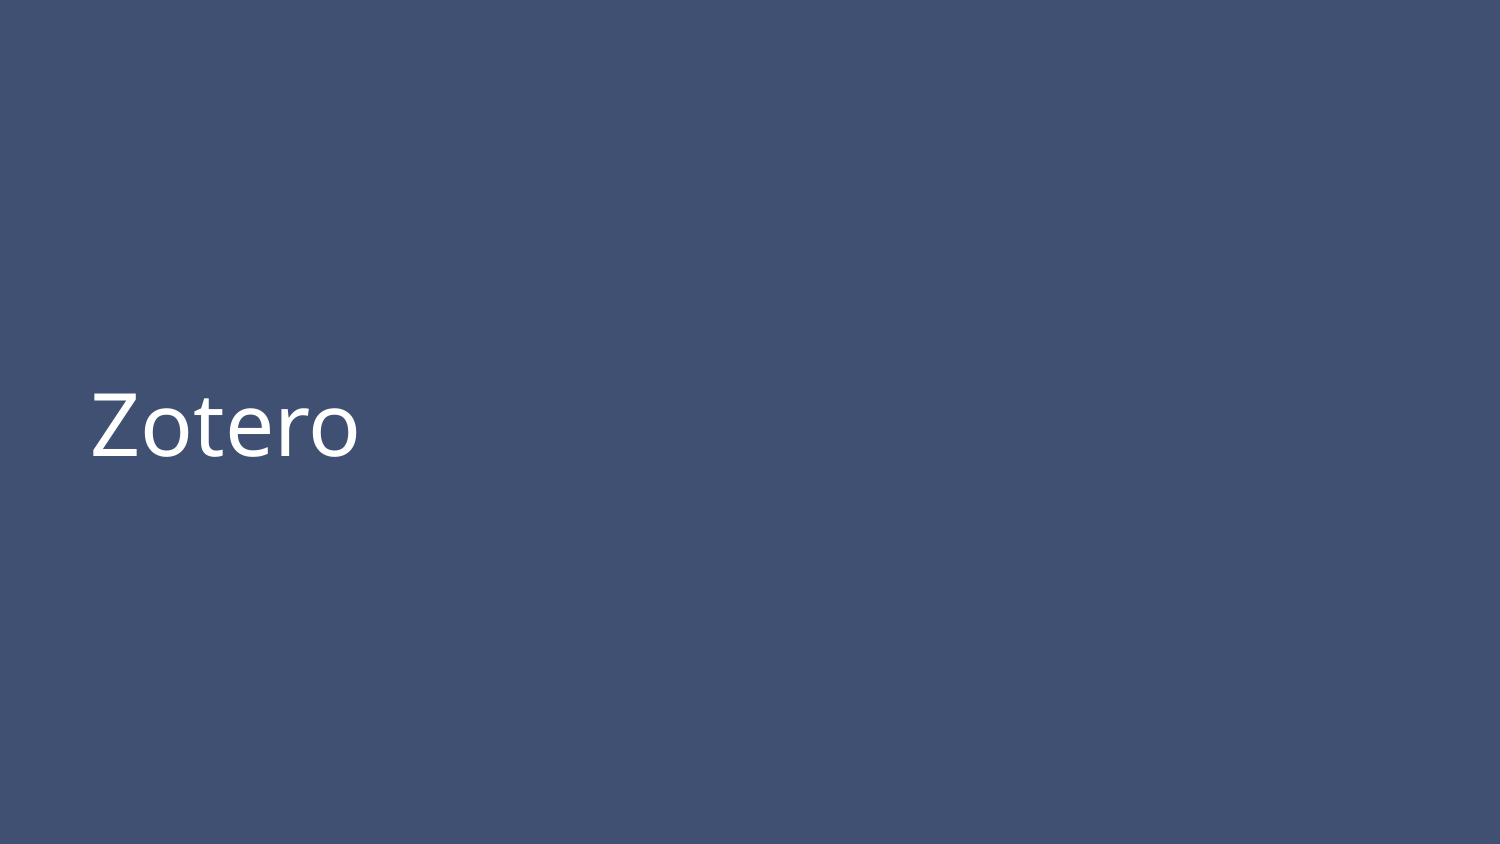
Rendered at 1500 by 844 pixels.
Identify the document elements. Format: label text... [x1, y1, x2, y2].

title Zotero [75, 338, 1425, 505]
